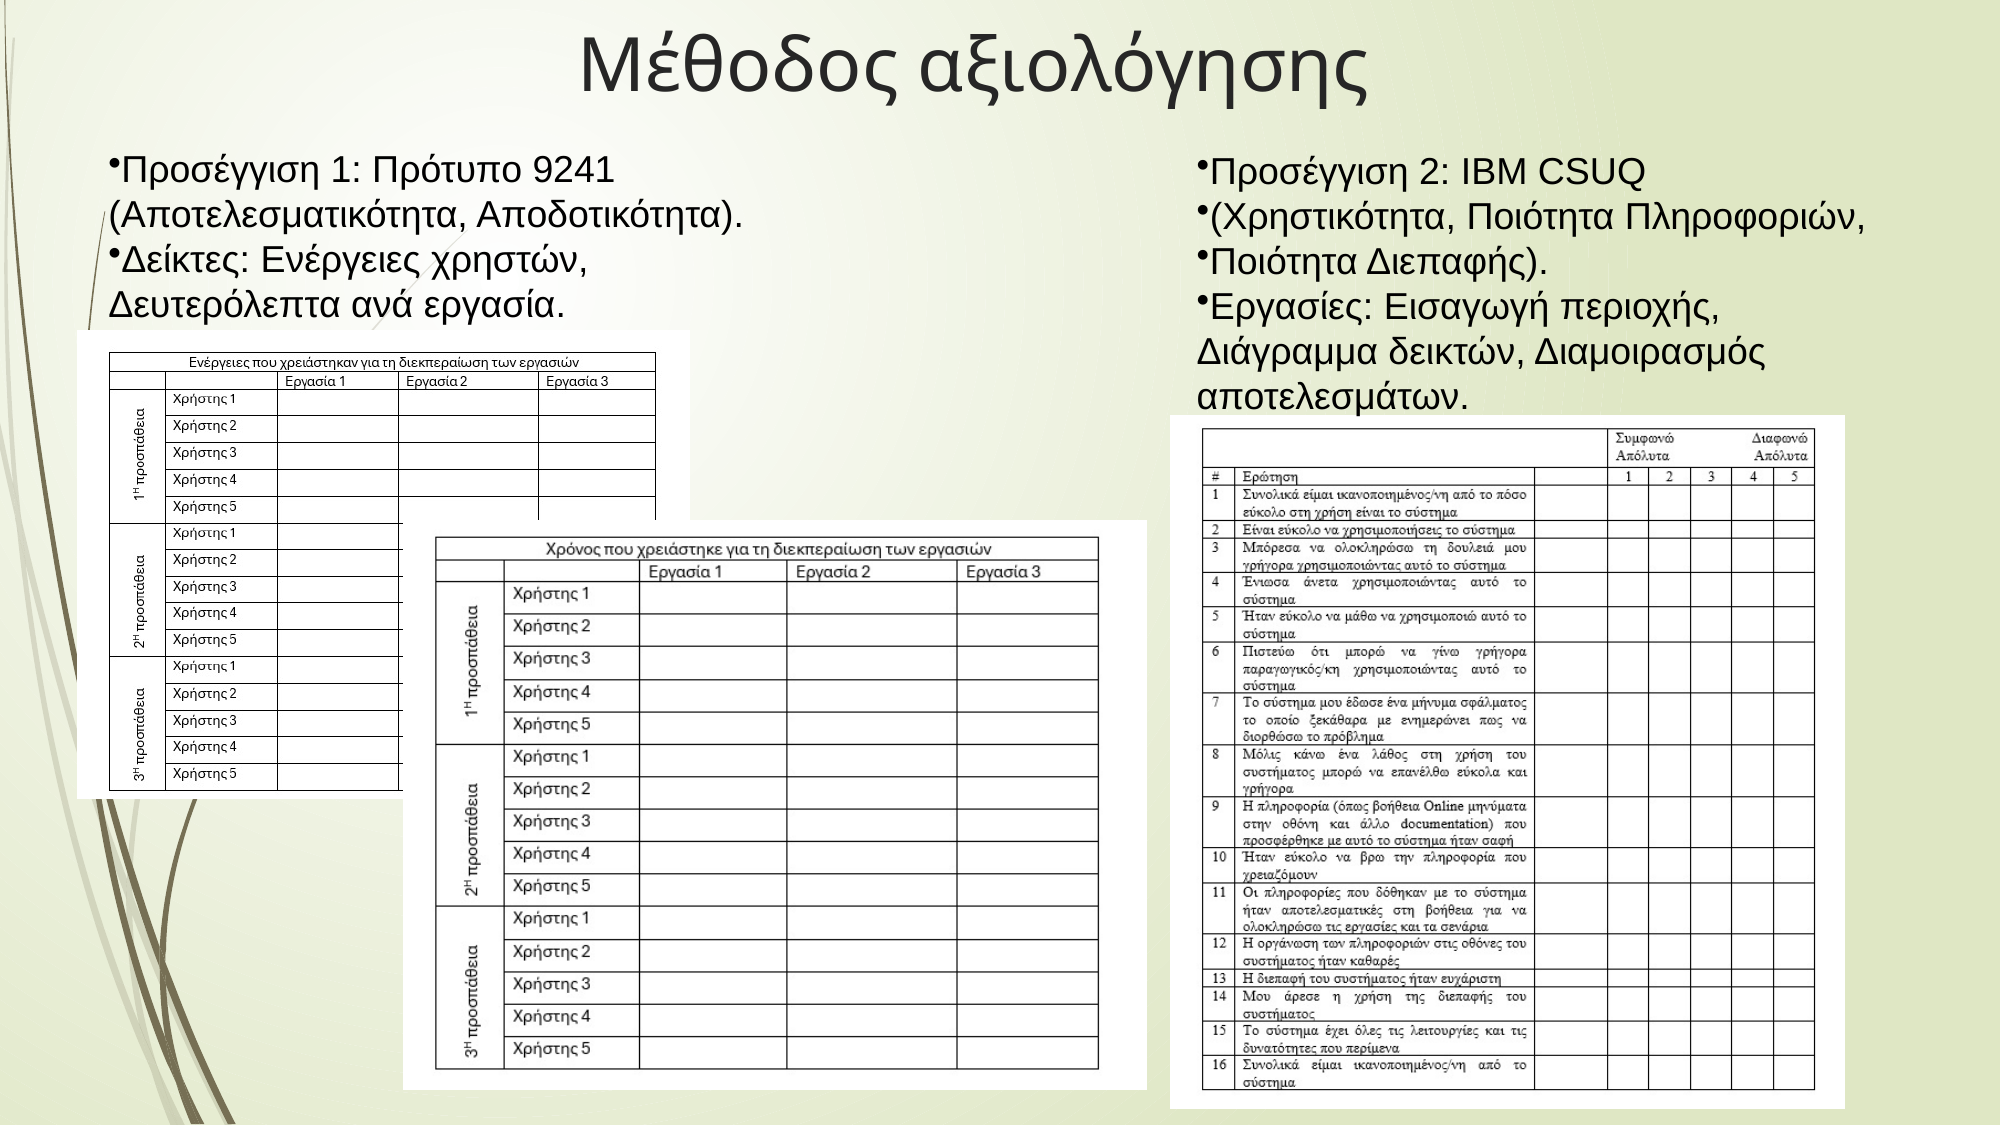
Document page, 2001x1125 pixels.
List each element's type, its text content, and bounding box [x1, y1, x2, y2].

text_box Προσέγγιση 2: IBM CSUQ (Χρηστικότητα, Ποιότητα Πληροφοριών, Ποιότητα Διεπαφής). Εργασίες: Εισαγωγή περιοχής, Διάγραμμα δεικτών, Διαμοιρασμός αποτελεσμάτων. [1181, 139, 2000, 470]
title Μέθοδος αξιολόγησης [562, 8, 1438, 137]
picture [1170, 415, 1845, 1110]
list Προσέγγιση 1: Πρότυπο 9241 (Αποτελεσματικότητα, Αποδοτικότητα). Δείκτες: Ενέργειες χρηστών, Δευτερόλεπτα ανά εργασία. [93, 137, 1589, 918]
picture [77, 329, 1148, 1091]
